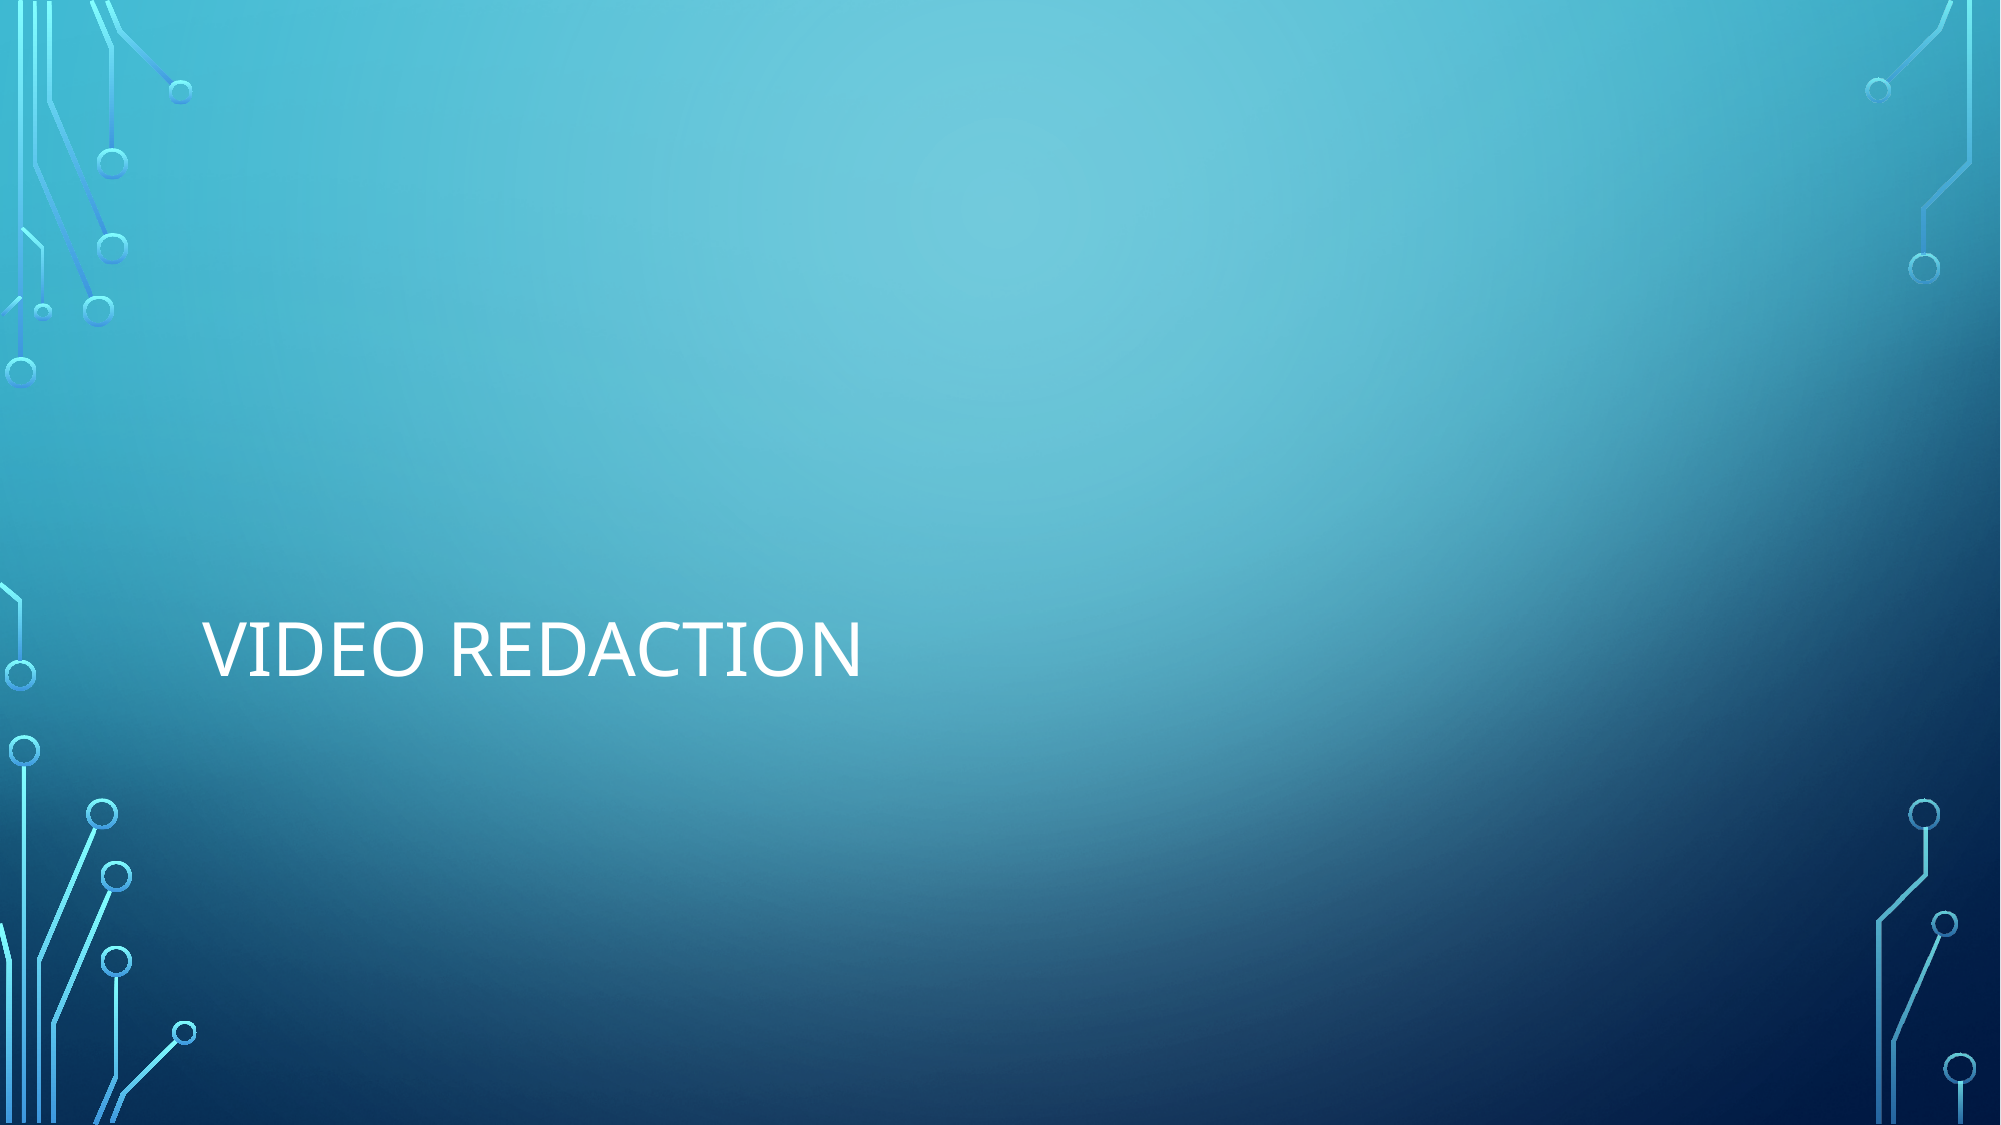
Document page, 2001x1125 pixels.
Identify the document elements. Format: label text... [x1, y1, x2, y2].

title Video Redaction [187, 232, 1813, 701]
